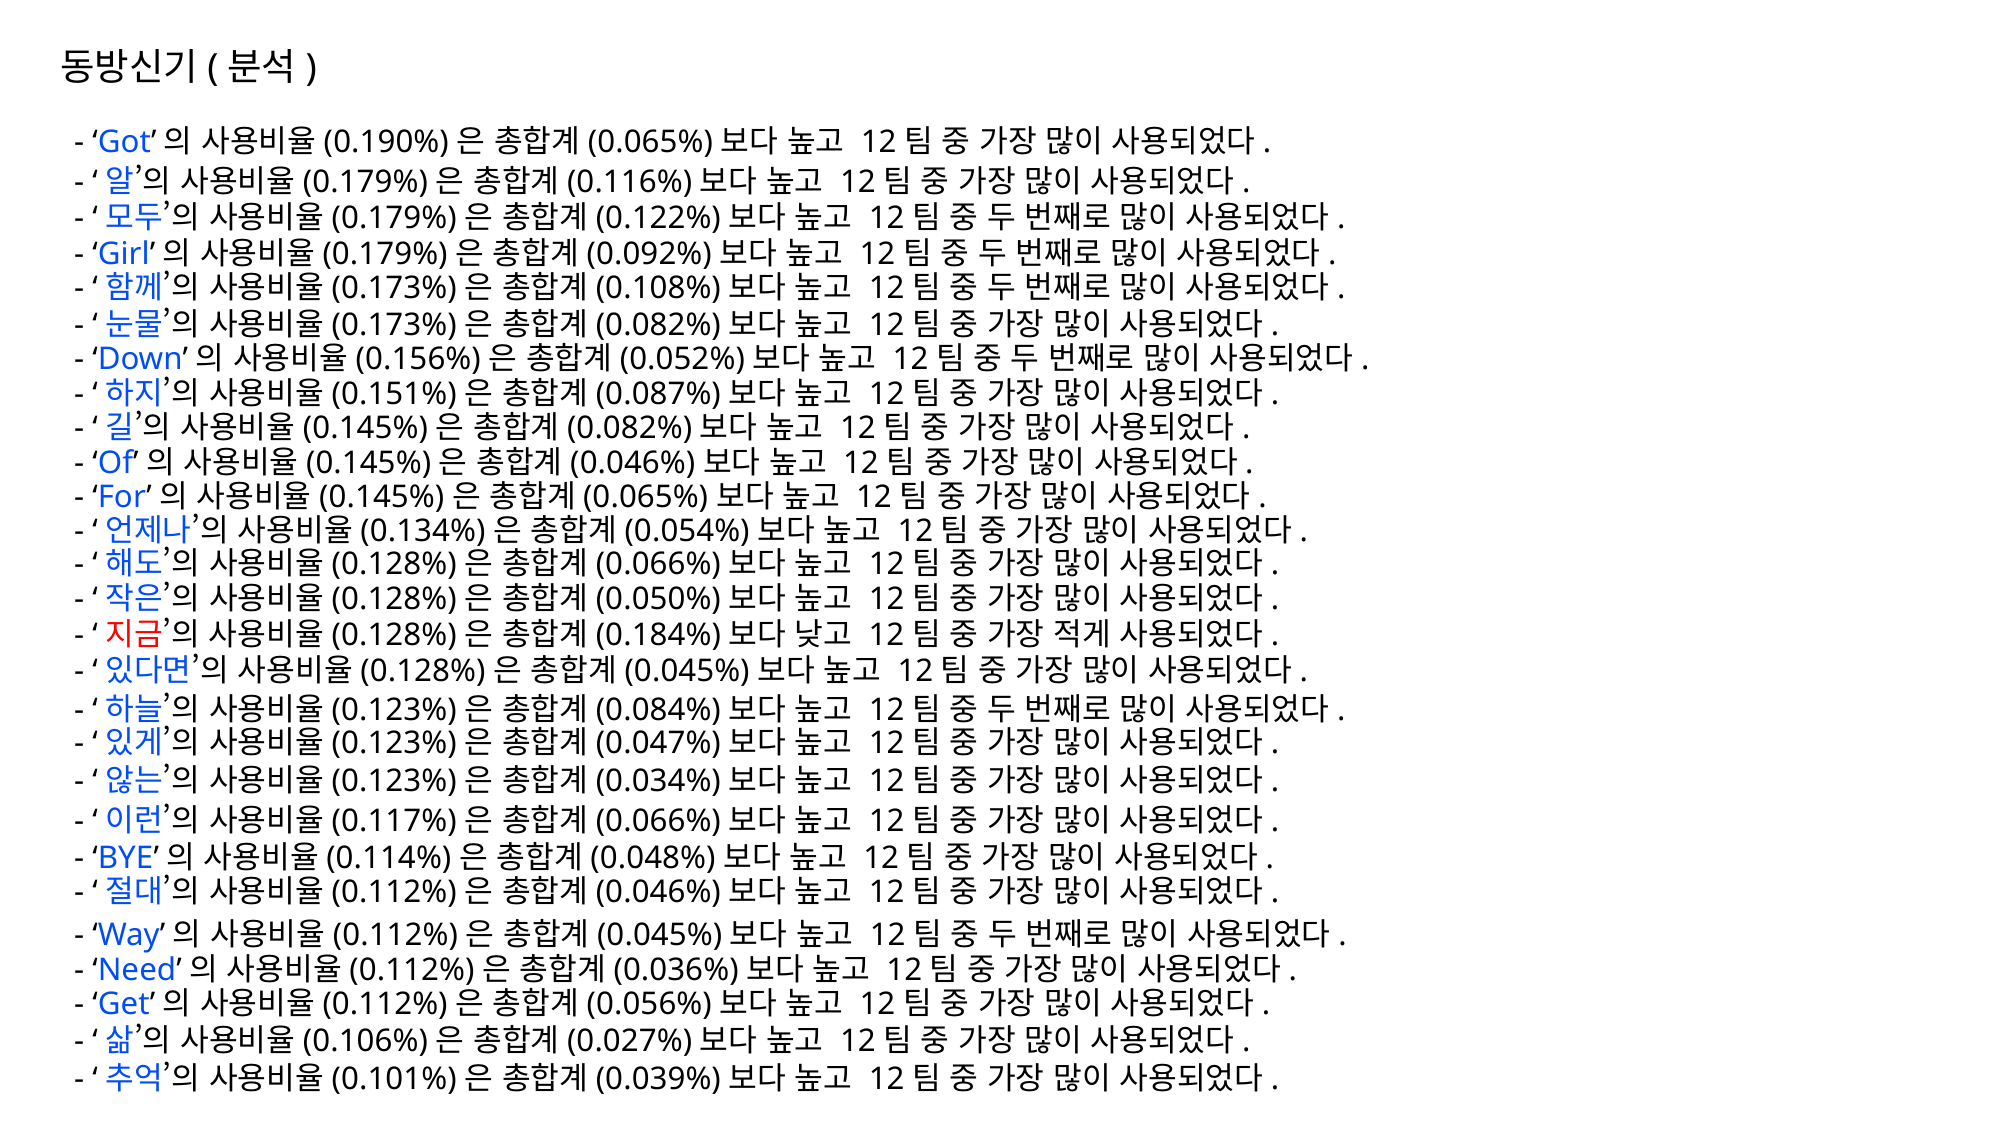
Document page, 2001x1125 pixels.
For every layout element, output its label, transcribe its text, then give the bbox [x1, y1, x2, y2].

text_box - ‘작은’의 사용비율(0.128%)은 총합계(0.050%)보다 높고 12팀 중 가장 많이 사용되었다. [59, 571, 1892, 624]
text_box - ‘있게’의 사용비율(0.123%)은 총합계(0.047%)보다 높고 12팀 중 가장 많이 사용되었다. [59, 715, 1892, 753]
text_box - ‘하지’의 사용비율(0.151%)은 총합계(0.087%)보다 높고 12팀 중 가장 많이 사용되었다. [59, 365, 1892, 400]
text_box - ‘길’의 사용비율(0.145%)은 총합계(0.082%)보다 높고 12팀 중 가장 많이 사용되었다. [59, 400, 1892, 434]
text_box - ‘있다면’의 사용비율(0.128%)은 총합계(0.045%)보다 높고 12팀 중 가장 많이 사용되었다. [59, 643, 1892, 681]
text_box - ‘해도’의 사용비율(0.128%)은 총합계(0.066%)보다 높고 12팀 중 가장 많이 사용되었다. [59, 536, 1892, 571]
text_box - ‘않는’의 사용비율(0.123%)은 총합계(0.034%)보다 높고 12팀 중 가장 많이 사용되었다. [59, 753, 1892, 793]
text_box - ‘Need’의 사용비율(0.112%)은 총합계(0.036%)보다 높고 12팀 중 가장 많이 사용되었다. [59, 941, 1892, 975]
text_box - ‘삶’의 사용비율(0.106%)은 총합계(0.027%)보다 높고 12팀 중 가장 많이 사용되었다. [59, 1012, 1892, 1050]
text_box - ‘하늘’의 사용비율(0.123%)은 총합계(0.084%)보다 높고 12팀 중 두 번째로 많이 사용되었다. [59, 681, 1892, 715]
text_box - ‘Of’의 사용비율(0.145%)은 총합계(0.046%)보다 높고 12팀 중 가장 많이 사용되었다. [59, 434, 1892, 468]
text_box - ‘추억’의 사용비율(0.101%)은 총합계(0.039%)보다 높고 12팀 중 가장 많이 사용되었다. [59, 1050, 1892, 1103]
text_box - ‘For’의 사용비율(0.145%)은 총합계(0.065%)보다 높고 12팀 중 가장 많이 사용되었다. [59, 468, 1892, 502]
text_box - ‘Get’의 사용비율(0.112%)은 총합계(0.056%)보다 높고 12팀 중 가장 많이 사용되었다. [59, 975, 1892, 1012]
text_box 동방신기(분석) [45, 35, 355, 95]
text_box - ‘BYE’의 사용비율(0.114%)은 총합계(0.048%)보다 높고 12팀 중 가장 많이 사용되었다. [59, 830, 1892, 863]
text_box - ‘Down’의 사용비율(0.156%)은 총합계(0.052%)보다 높고 12팀 중 두 번째로 많이 사용되었다. [59, 331, 1892, 365]
text_box - ‘Way’의 사용비율(0.112%)은 총합계(0.045%)보다 높고 12팀 중 두 번째로 많이 사용되었다. [59, 906, 1892, 941]
text_box - ‘Girl’의 사용비율(0.179%)은 총합계(0.092%)보다 높고 12팀 중 두 번째로 많이 사용되었다. [59, 225, 1892, 259]
text_box - ‘모두’의 사용비율(0.179%)은 총합계(0.122%)보다 높고 12팀 중 두 번째로 많이 사용되었다. [59, 190, 1892, 225]
text_box - ‘알’의 사용비율(0.179%)은 총합계(0.116%)보다 높고 12팀 중 가장 많이 사용되었다. [59, 154, 1892, 190]
text_box - ‘지금’의 사용비율(0.128%)은 총합계(0.184%)보다 낮고 12팀 중 가장 적게 사용되었다. [59, 606, 1466, 643]
text_box - ‘눈물’의 사용비율(0.173%)은 총합계(0.082%)보다 높고 12팀 중 가장 많이 사용되었다. [59, 296, 1892, 331]
text_box - ‘Got’의 사용비율(0.190%)은 총합계(0.065%)보다 높고 12팀 중 가장 많이 사용되었다. [59, 114, 1892, 154]
text_box - ‘이런’의 사용비율(0.117%)은 총합계(0.066%)보다 높고 12팀 중 가장 많이 사용되었다. [59, 793, 1892, 830]
text_box - ‘함께’의 사용비율(0.173%)은 총합계(0.108%)보다 높고 12팀 중 두 번째로 많이 사용되었다. [59, 259, 1892, 296]
text_box - ‘절대’의 사용비율(0.112%)은 총합계(0.046%)보다 높고 12팀 중 가장 많이 사용되었다. [59, 863, 1892, 906]
text_box - ‘언제나’의 사용비율(0.134%)은 총합계(0.054%)보다 높고 12팀 중 가장 많이 사용되었다. [59, 502, 1892, 536]
